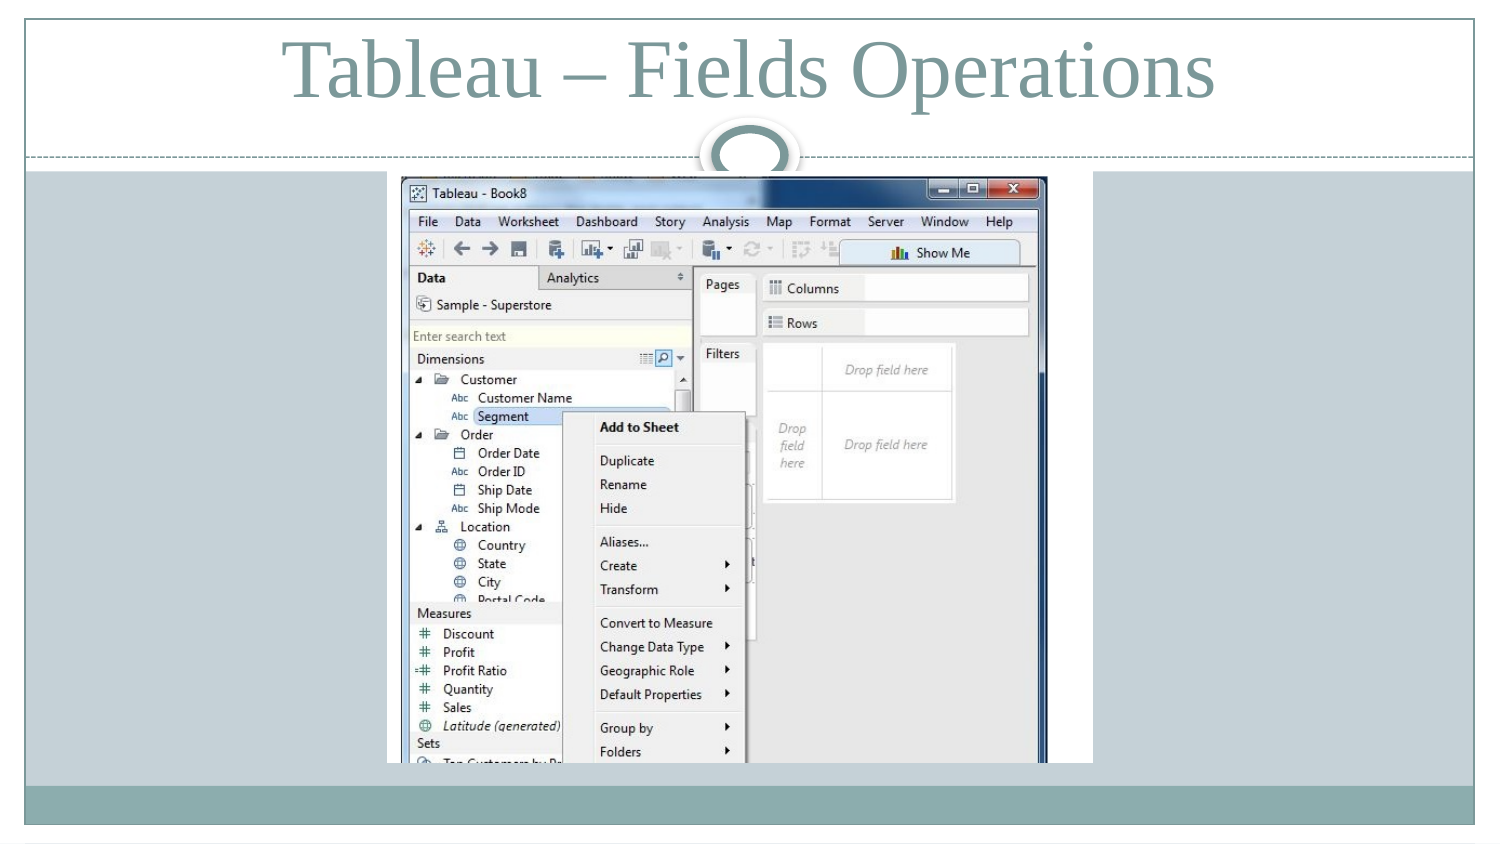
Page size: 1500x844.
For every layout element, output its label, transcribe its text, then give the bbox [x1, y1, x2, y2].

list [387, 171, 1094, 763]
title Tableau – Fields Operations [49, 28, 1450, 122]
